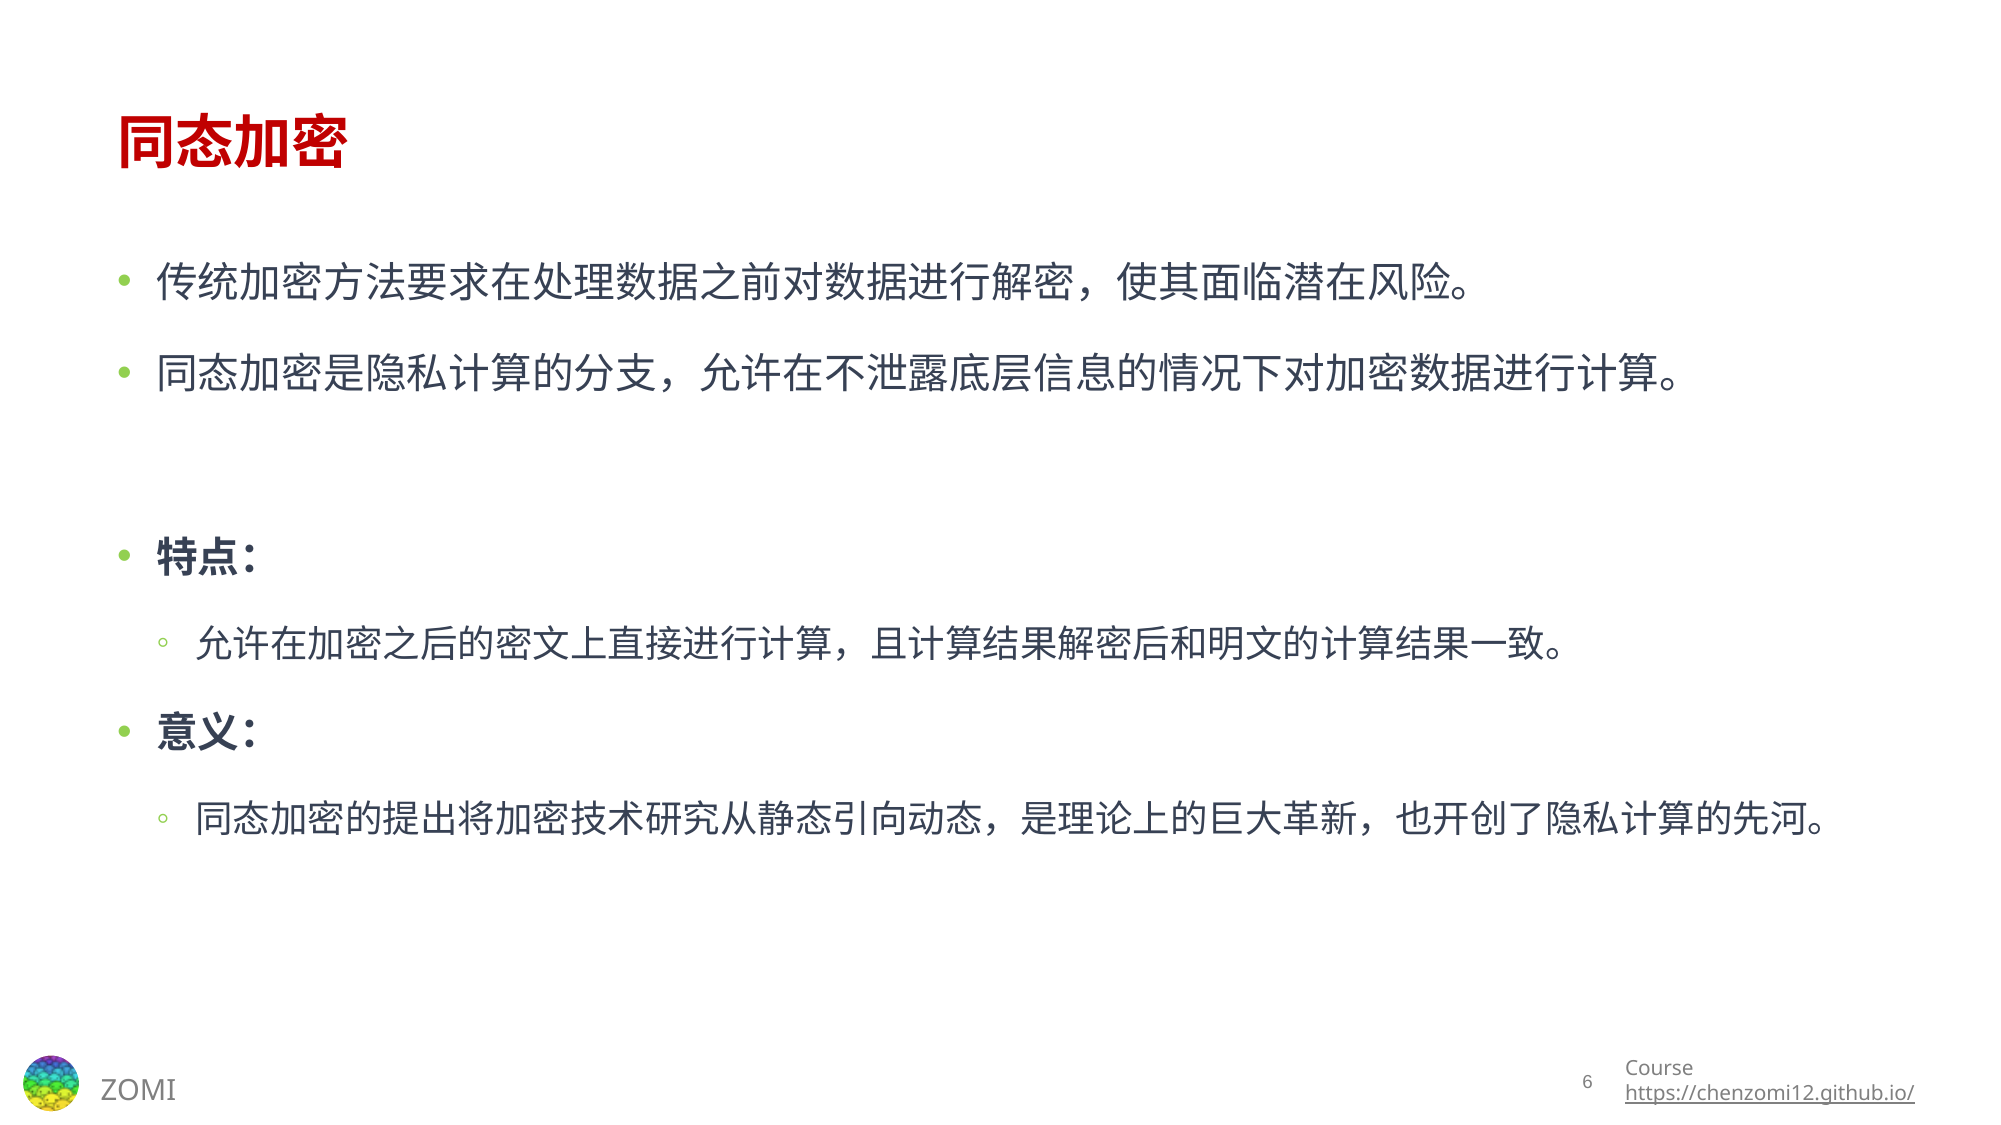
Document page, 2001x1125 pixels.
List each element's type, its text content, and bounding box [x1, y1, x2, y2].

title 同态加密 [102, 91, 1901, 189]
list 传统加密方法要求在处理数据之前对数据进行解密，使其面临潜在风险。 同态加密是隐私计算的分支，允许在不泄露底层信息的情况下对加密数据进行计算。 特点： 允许在加密之后的密文上直接进行计算，且计算结果解密后和明文的计算结果一致。 意义： 同态加密的提出将加密技术研究从静态引向动态，是理论上的巨大革新，也开创了隐私计算的先河。 [102, 223, 1901, 1043]
picture [24, 1056, 78, 1111]
